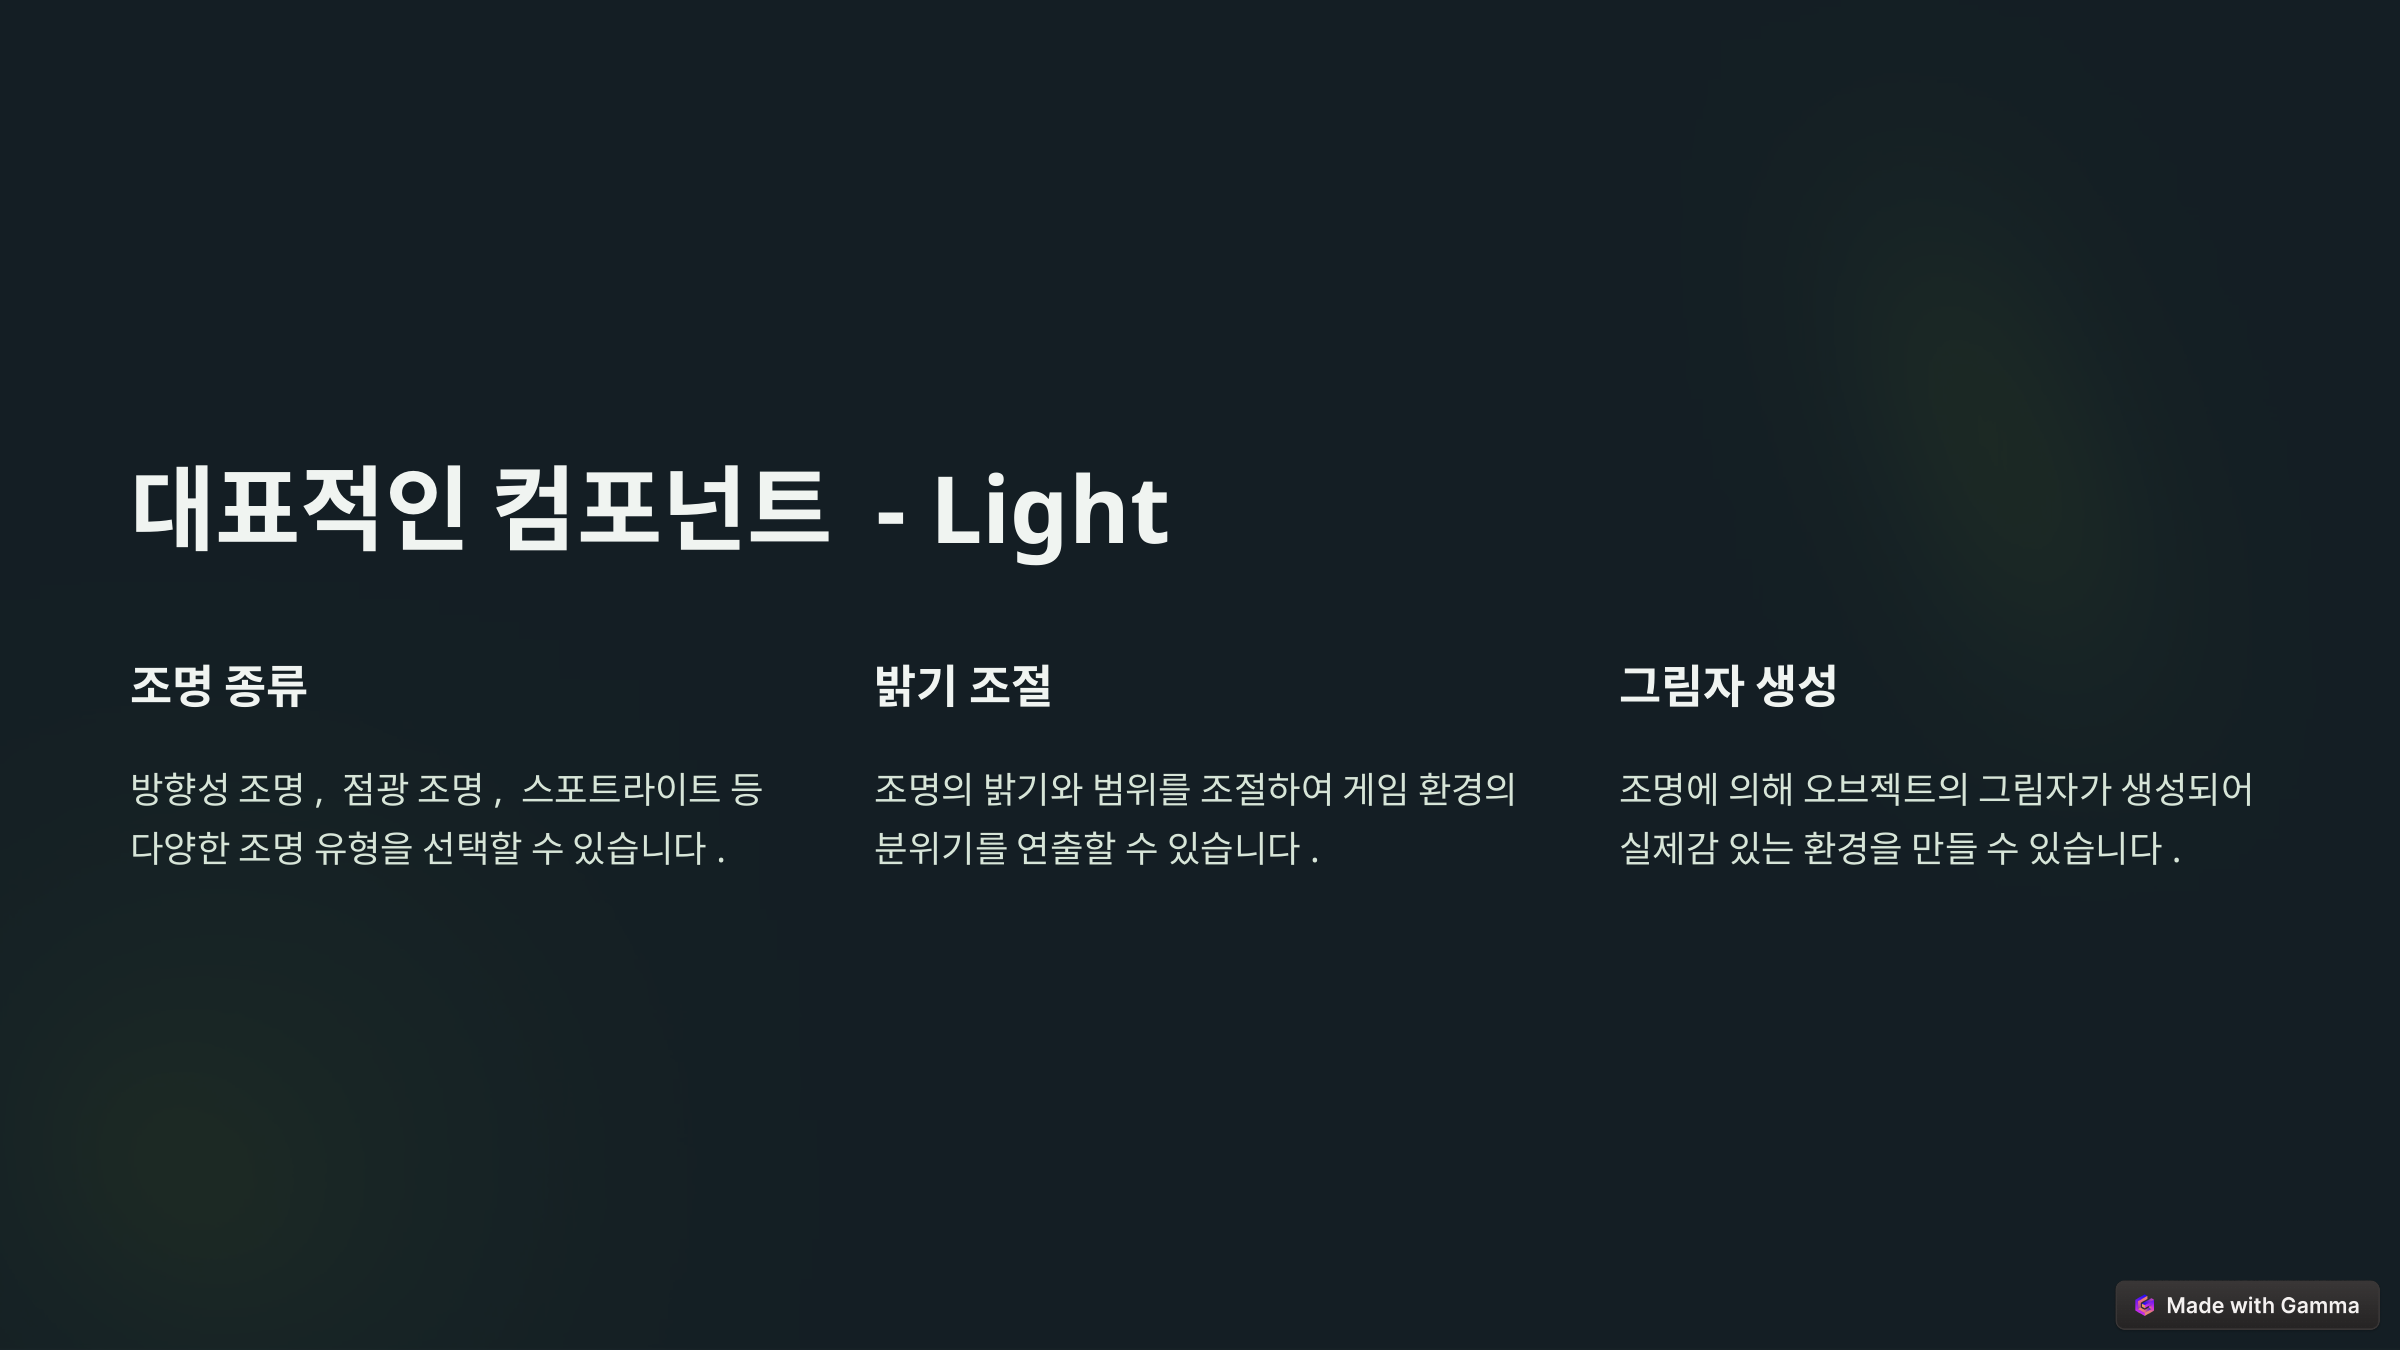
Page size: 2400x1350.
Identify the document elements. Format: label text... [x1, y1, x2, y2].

picture [2106, 1271, 2389, 1339]
text_box 그림자 생성 [1619, 655, 2085, 714]
text_box 조명에 의해 오브젝트의 그림자가 생성되어 실제감 있는 환경을 만들 수 있습니다. [1619, 751, 2272, 871]
text_box 대표적인 컴포넌트 - Light [130, 446, 1320, 563]
text_box 밝기 조절 [874, 655, 1340, 714]
text_box 방향성 조명, 점광 조명, 스포트라이트 등 다양한 조명 유형을 선택할 수 있습니다. [130, 751, 783, 871]
text_box 조명 종류 [130, 655, 596, 714]
text_box 조명의 밝기와 범위를 조절하여 게임 환경의 분위기를 연출할 수 있습니다. [874, 751, 1528, 871]
